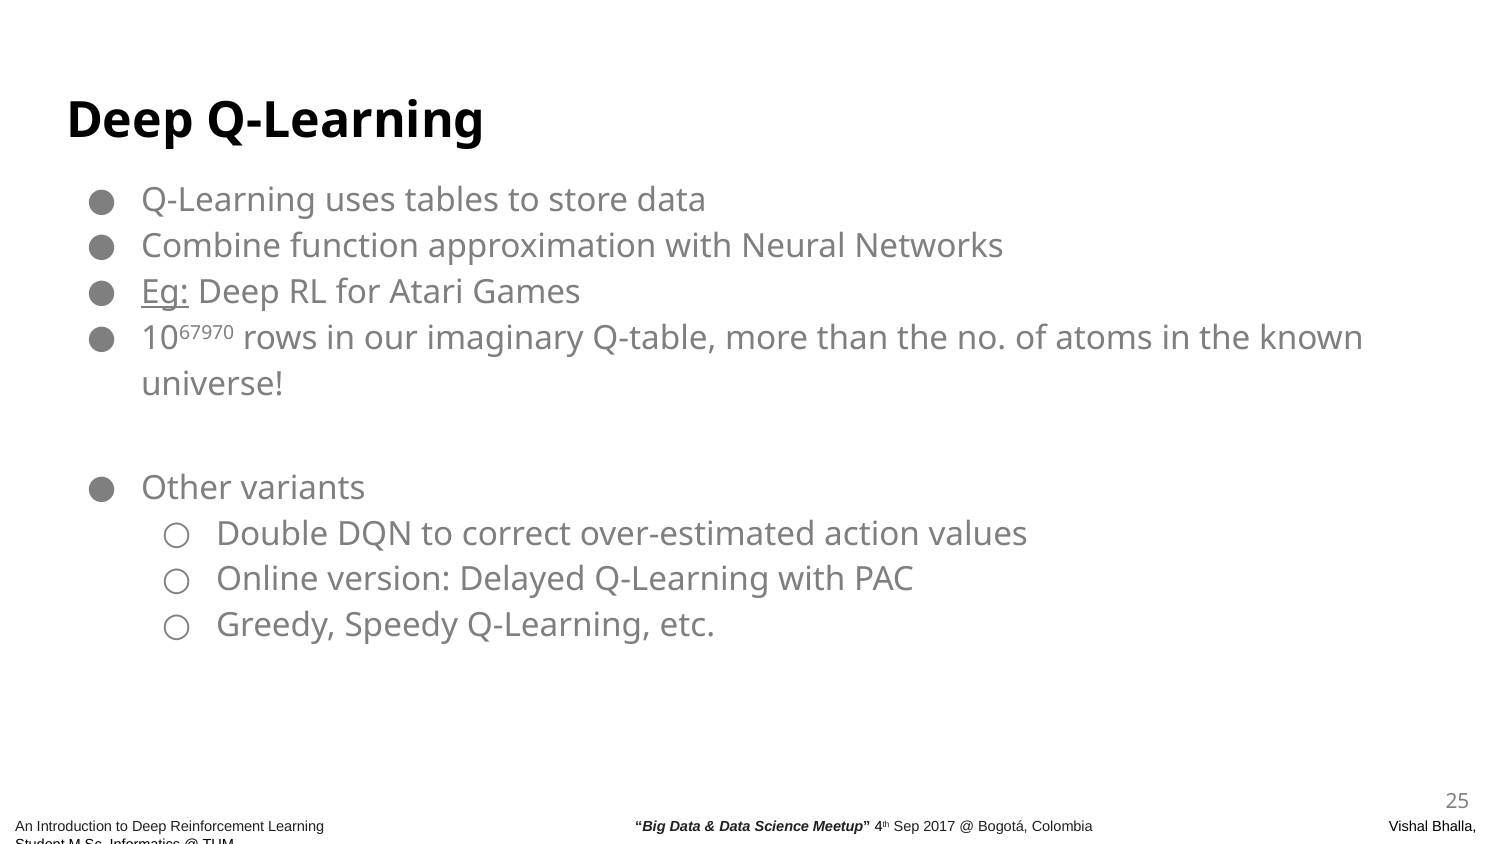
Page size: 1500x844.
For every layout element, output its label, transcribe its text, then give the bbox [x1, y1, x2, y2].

slide_number ‹#› [1394, 769, 1484, 805]
list Other variants Double DQN to correct over-estimated action values Online version: Delayed Q-Learning with PAC Greedy, Speedy Q-Learning, etc. [51, 444, 1449, 676]
title Deep Q-Learning [51, 72, 1449, 157]
slide_number ‹#› [1394, 829, 1484, 834]
text_box An Introduction to Deep Reinforcement Learning “Big Data & Data Science Meetup” 4th Sep 2017 @ Bogotá, Colombia Vishal Bhalla, Student M Sc. Informatics @ TUM [0, 805, 1500, 829]
list Q-Learning uses tables to store data Combine function approximation with Neural Networks Eg: Deep RL for Atari Games 1067970 rows in our imaginary Q-table, more than the no. of atoms in the known universe! [51, 157, 1449, 388]
